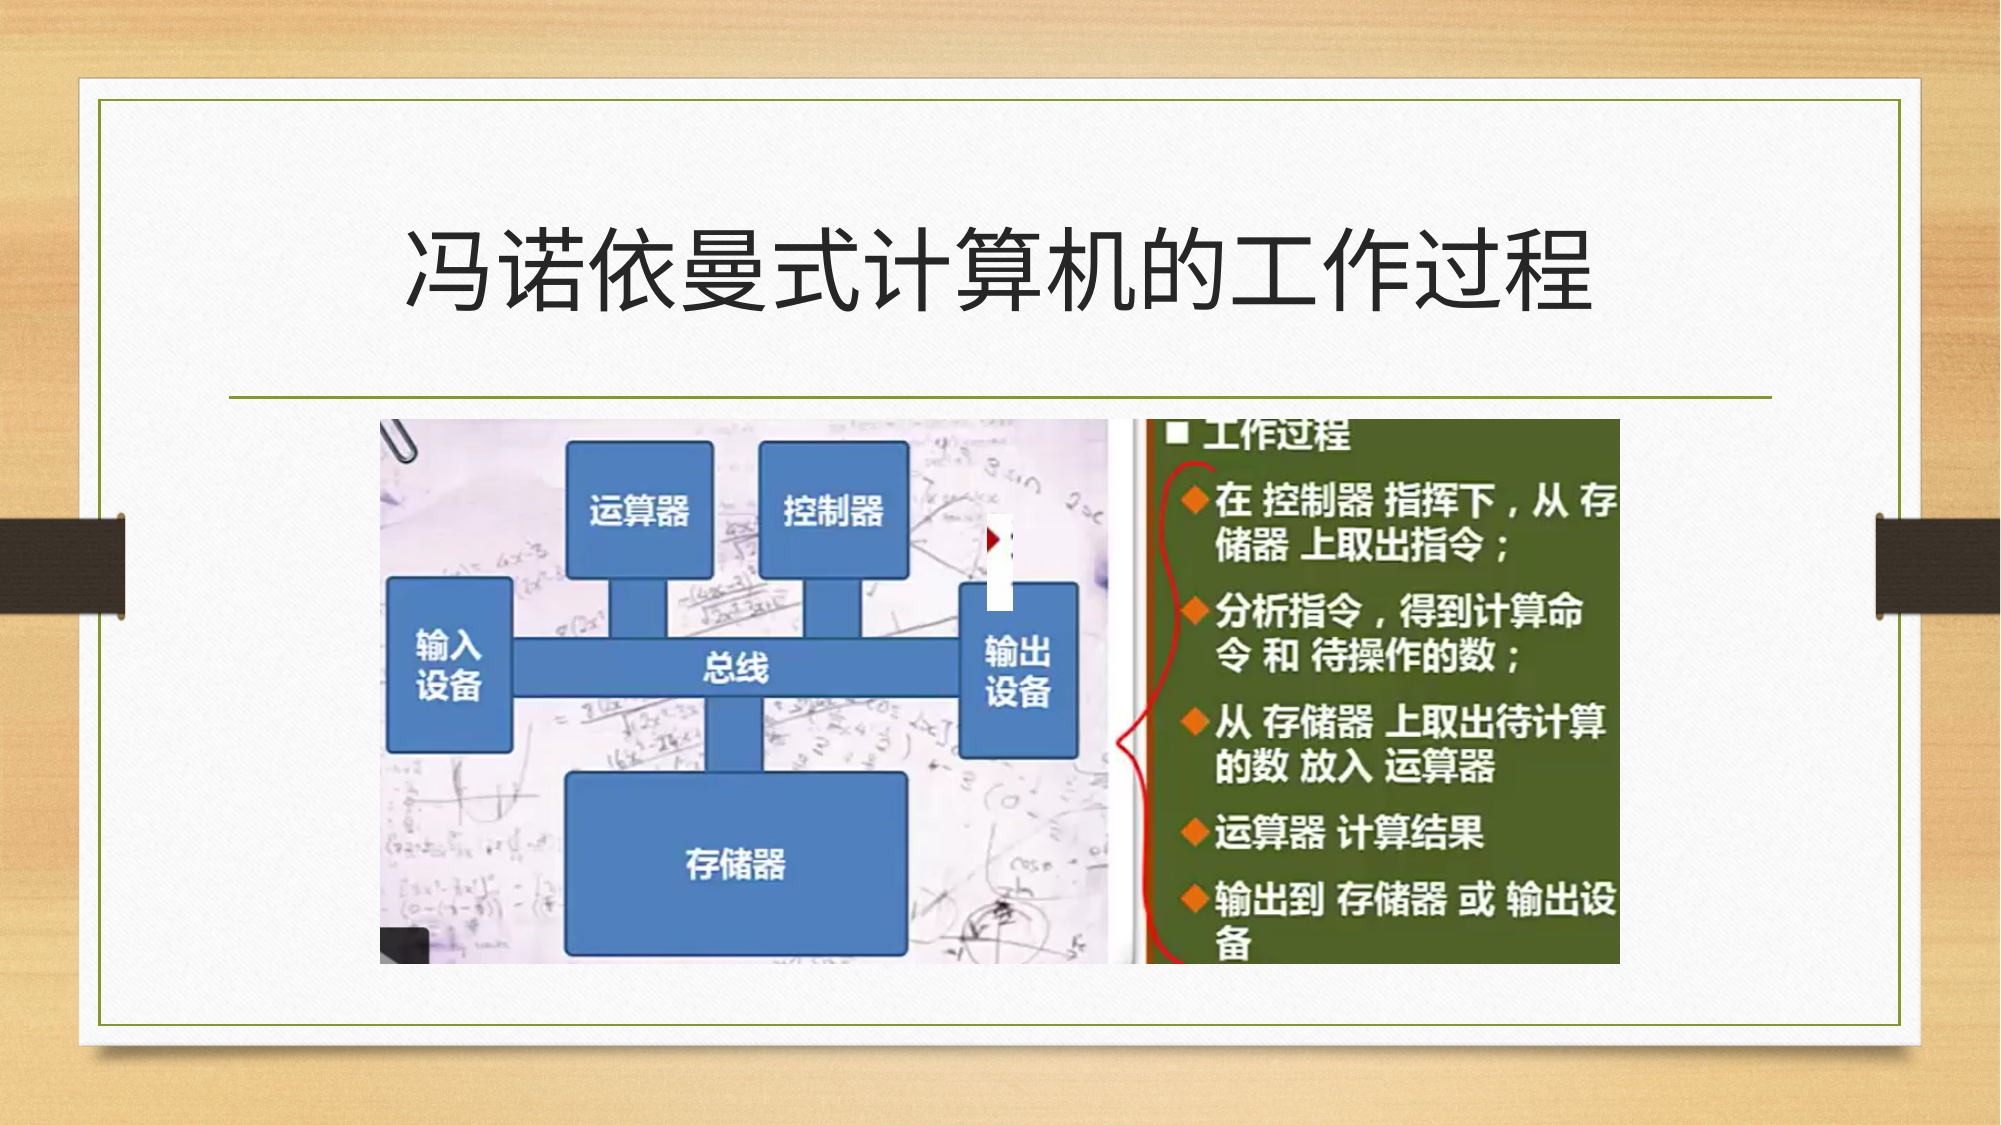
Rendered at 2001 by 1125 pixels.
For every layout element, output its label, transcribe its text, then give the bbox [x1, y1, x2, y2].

picture [0, 0, 2001, 1125]
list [380, 419, 1620, 964]
title 冯诺依曼式计算机的工作过程 [212, 161, 1788, 375]
